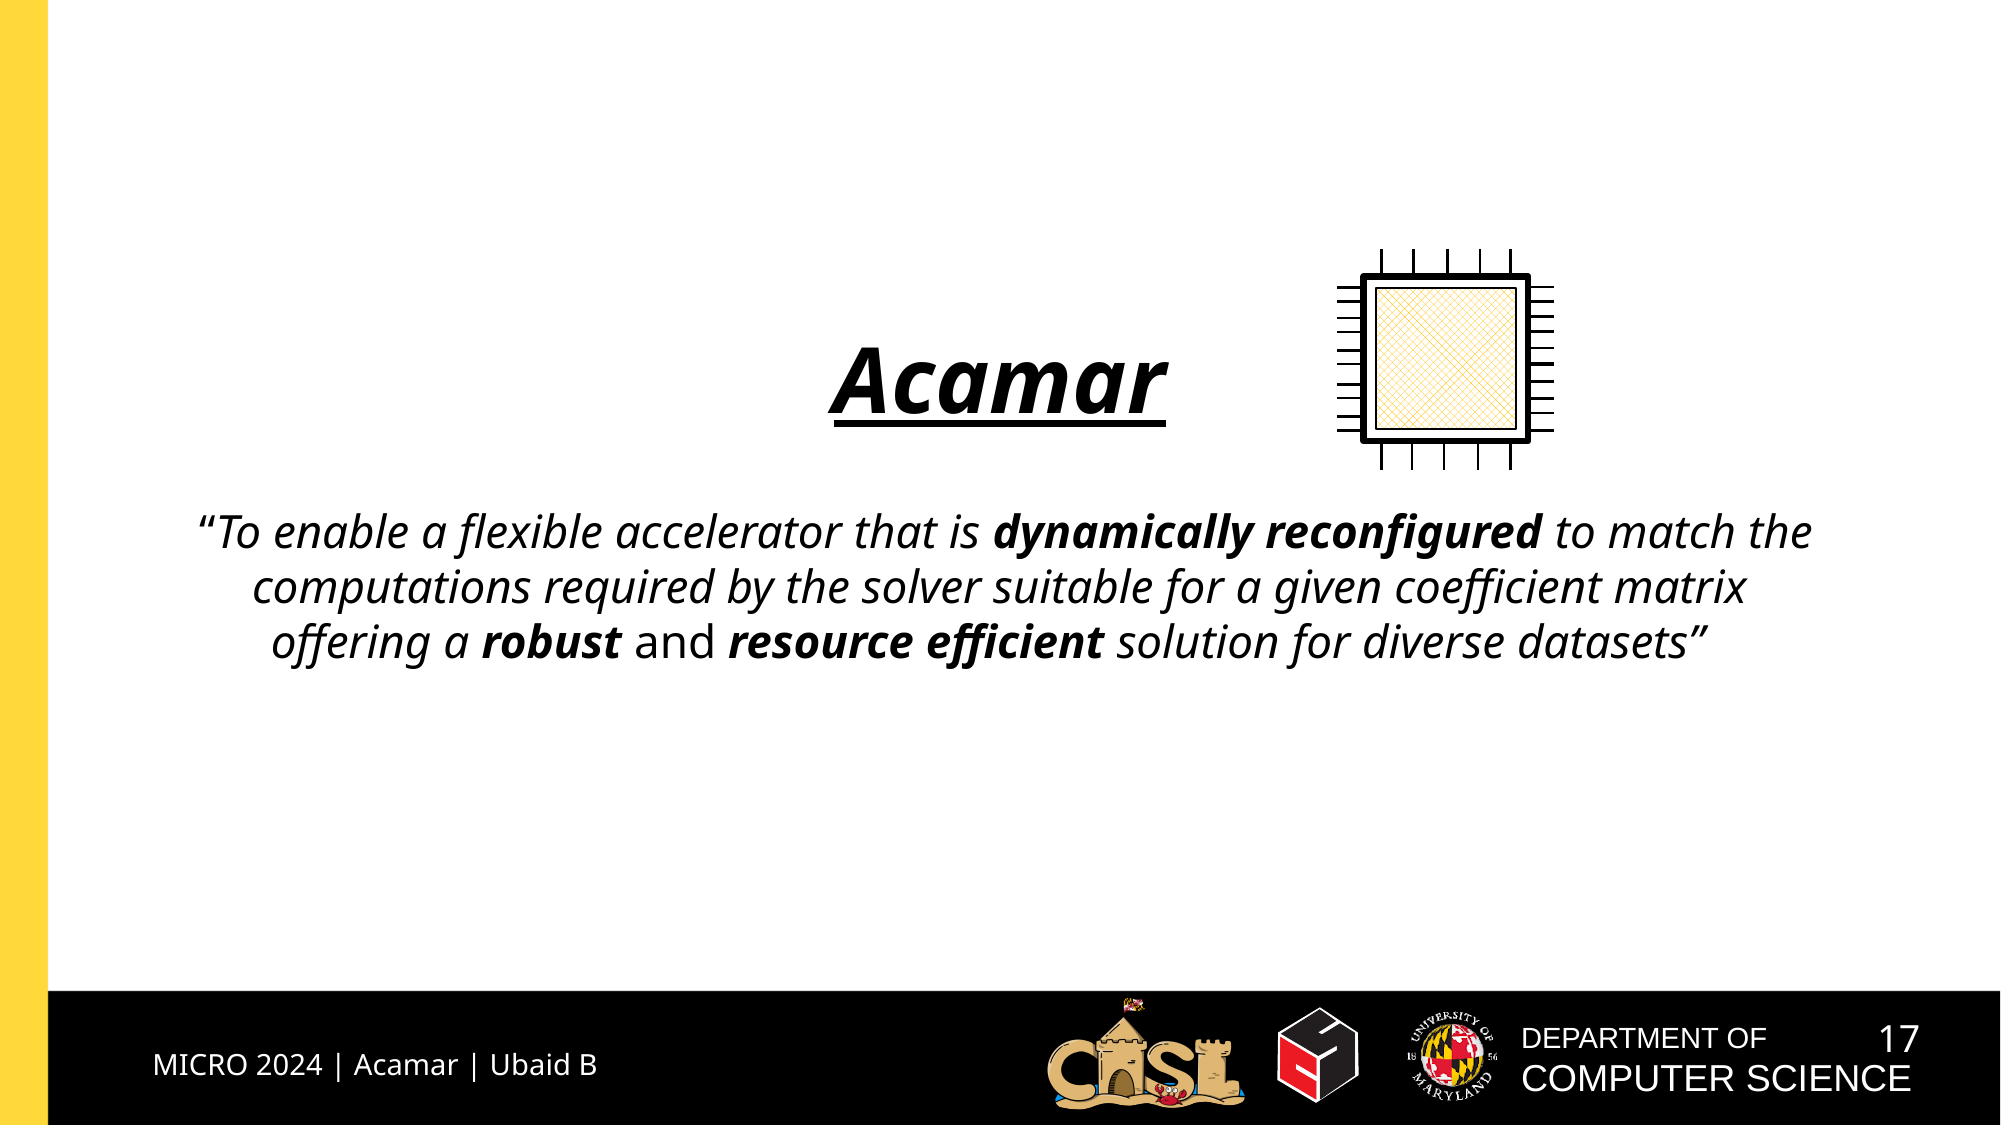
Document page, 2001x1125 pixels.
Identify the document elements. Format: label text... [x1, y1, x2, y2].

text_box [1337, 287, 1364, 301]
text_box “To enable a flexible accelerator that is dynamically reconfigured to match the computations required by the solver suitable for a given coefficient matrix offering a robust and resource efficient solution for diverse datasets” [164, 495, 1836, 675]
picture [0, 0, 2001, 1125]
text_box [1527, 286, 1554, 301]
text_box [1337, 301, 1364, 431]
footer MICRO 2024 | Acamar | Ubaid B [137, 1033, 1338, 1094]
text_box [1433, 392, 1459, 522]
text_box [1362, 274, 1427, 443]
text_box [1465, 274, 1530, 443]
title Acamar [735, 304, 1265, 441]
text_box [1433, 196, 1459, 326]
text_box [1527, 301, 1554, 431]
text_box [1374, 286, 1518, 431]
